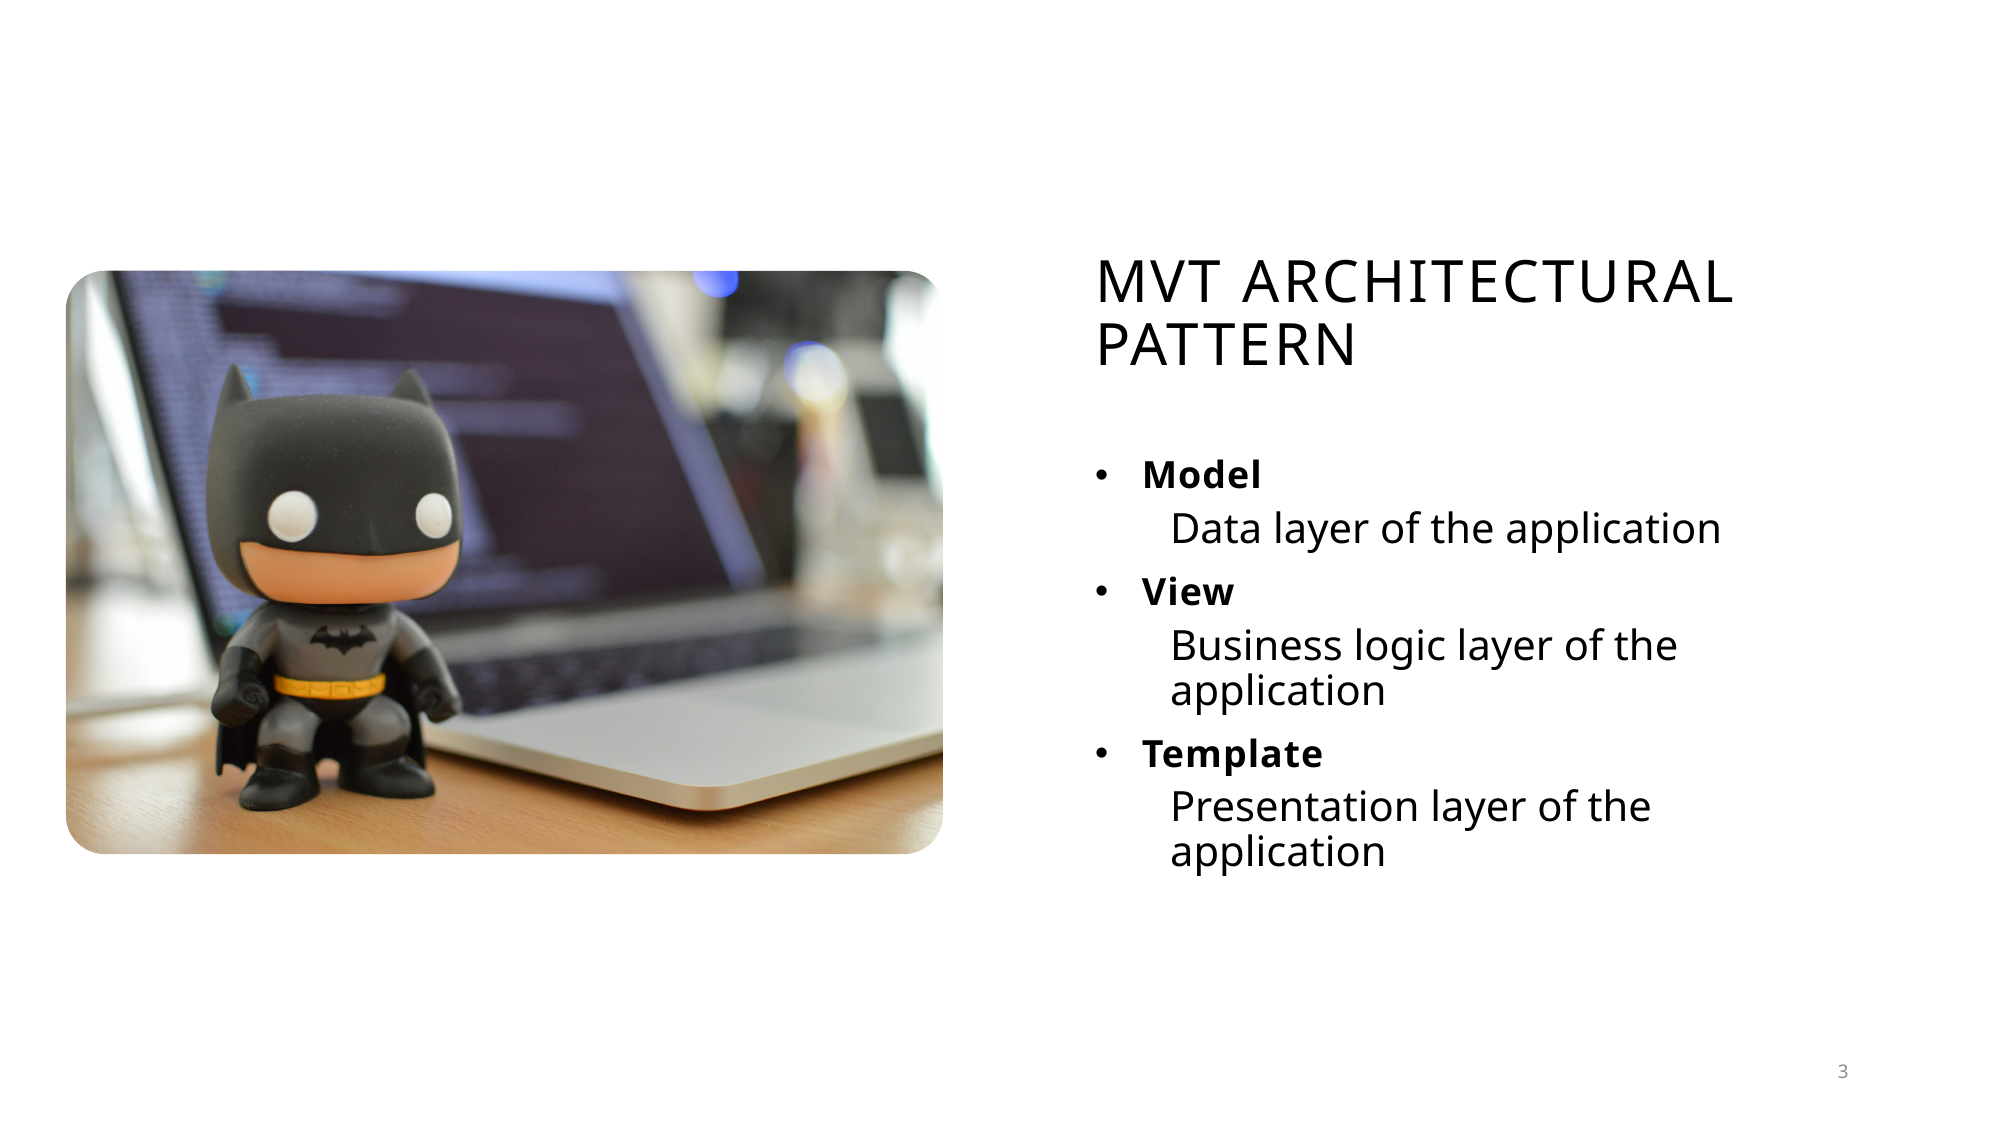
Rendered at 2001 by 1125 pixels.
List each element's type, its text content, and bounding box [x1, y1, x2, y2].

slide_number 3 [1701, 1042, 1864, 1103]
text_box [0, 0, 943, 855]
list Model Data layer of the application View Business logic layer of the application Template Presentation layer of the application [1080, 448, 1807, 980]
title MVT Architectural Pattern [1080, 93, 1863, 386]
